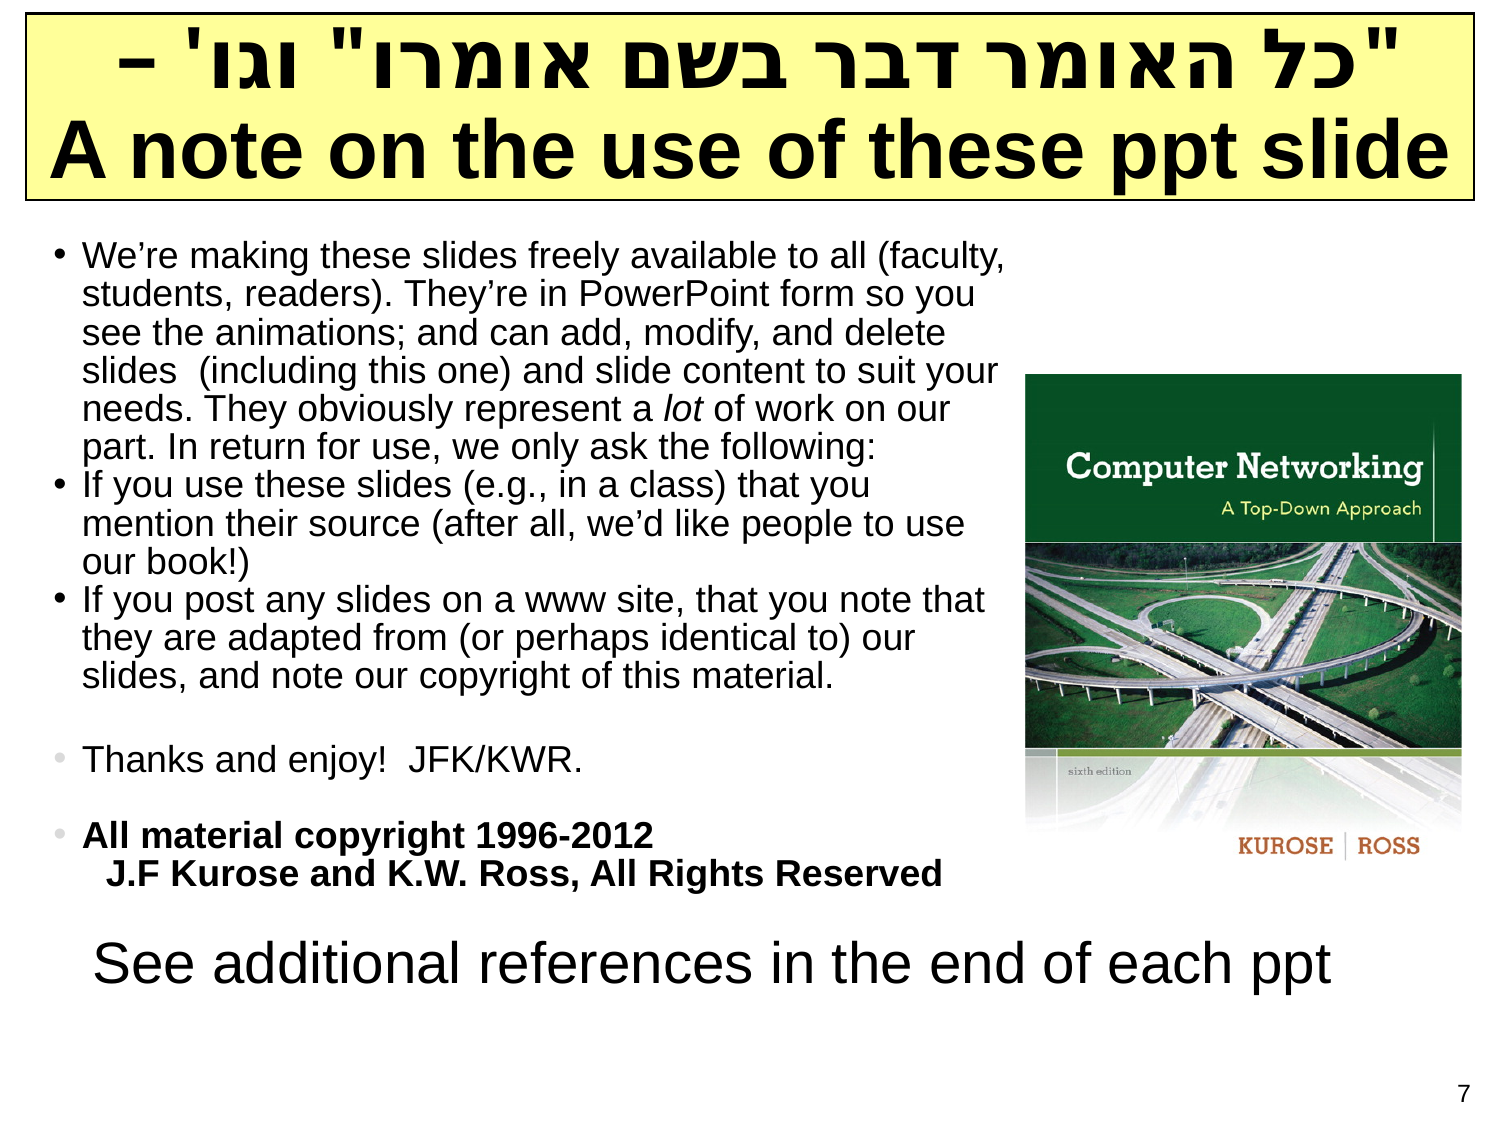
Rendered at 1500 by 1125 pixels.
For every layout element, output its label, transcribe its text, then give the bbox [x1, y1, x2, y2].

picture [1024, 374, 1462, 901]
title "כל האומר דבר בשם אומרו" וגו' – A note on the use of these ppt slide [25, 12, 1475, 201]
text_box We’re making these slides freely available to all (faculty, students, readers). They’re in PowerPoint form so you see the animations; and can add, modify, and delete slides (including this one) and slide content to suit your needs. They obviously represent a lot of work on our part. In return for use, we only ask the following: If you use these slides (e.g., in a class) that you mention their source (after all, we’d like people to use our book!) If you post any slides on a www site, that you note that they are adapted from (or perhaps identical to) our slides, and note our copyright of this material. Thanks and enjoy! JFK/KWR. All material copyright 1996-2012 J.F Kurose and K.W. Ross, All Rights Reserved [38, 230, 1026, 917]
text_box See additional references in the end of each ppt [25, 917, 1400, 1073]
